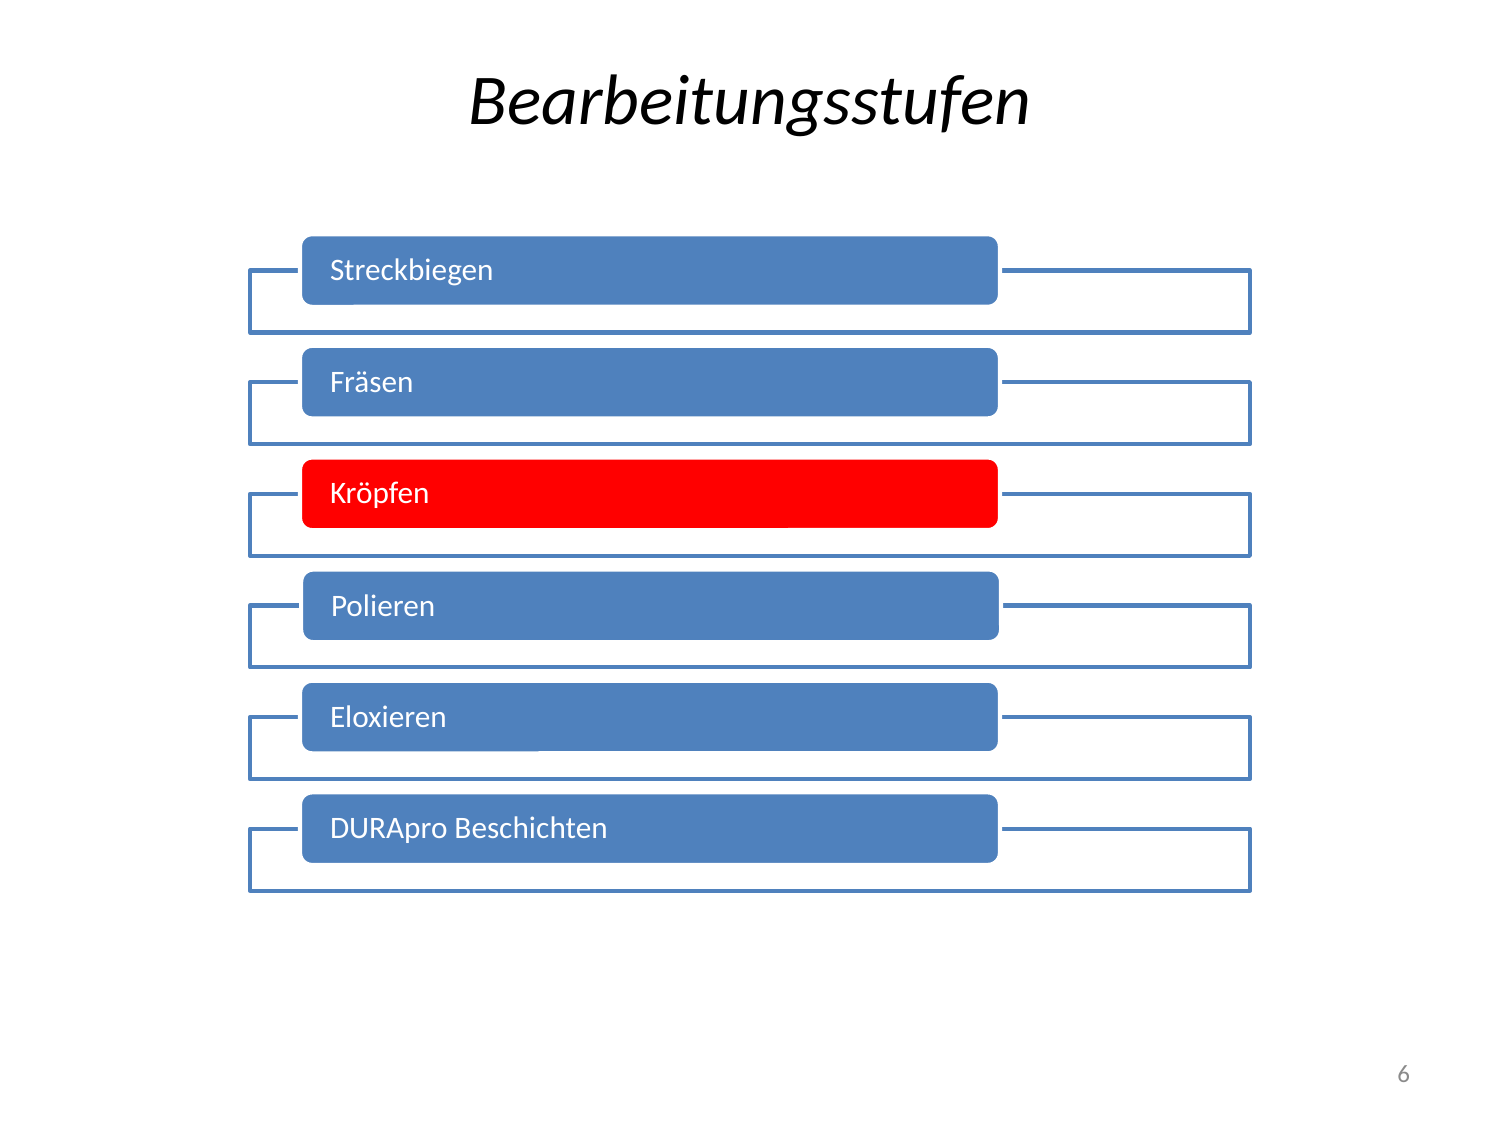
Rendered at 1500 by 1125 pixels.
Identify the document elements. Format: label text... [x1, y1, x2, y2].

slide_number 6 [1074, 1042, 1425, 1103]
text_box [249, 228, 1251, 897]
title Bearbeitungsstufen [75, 45, 1425, 233]
